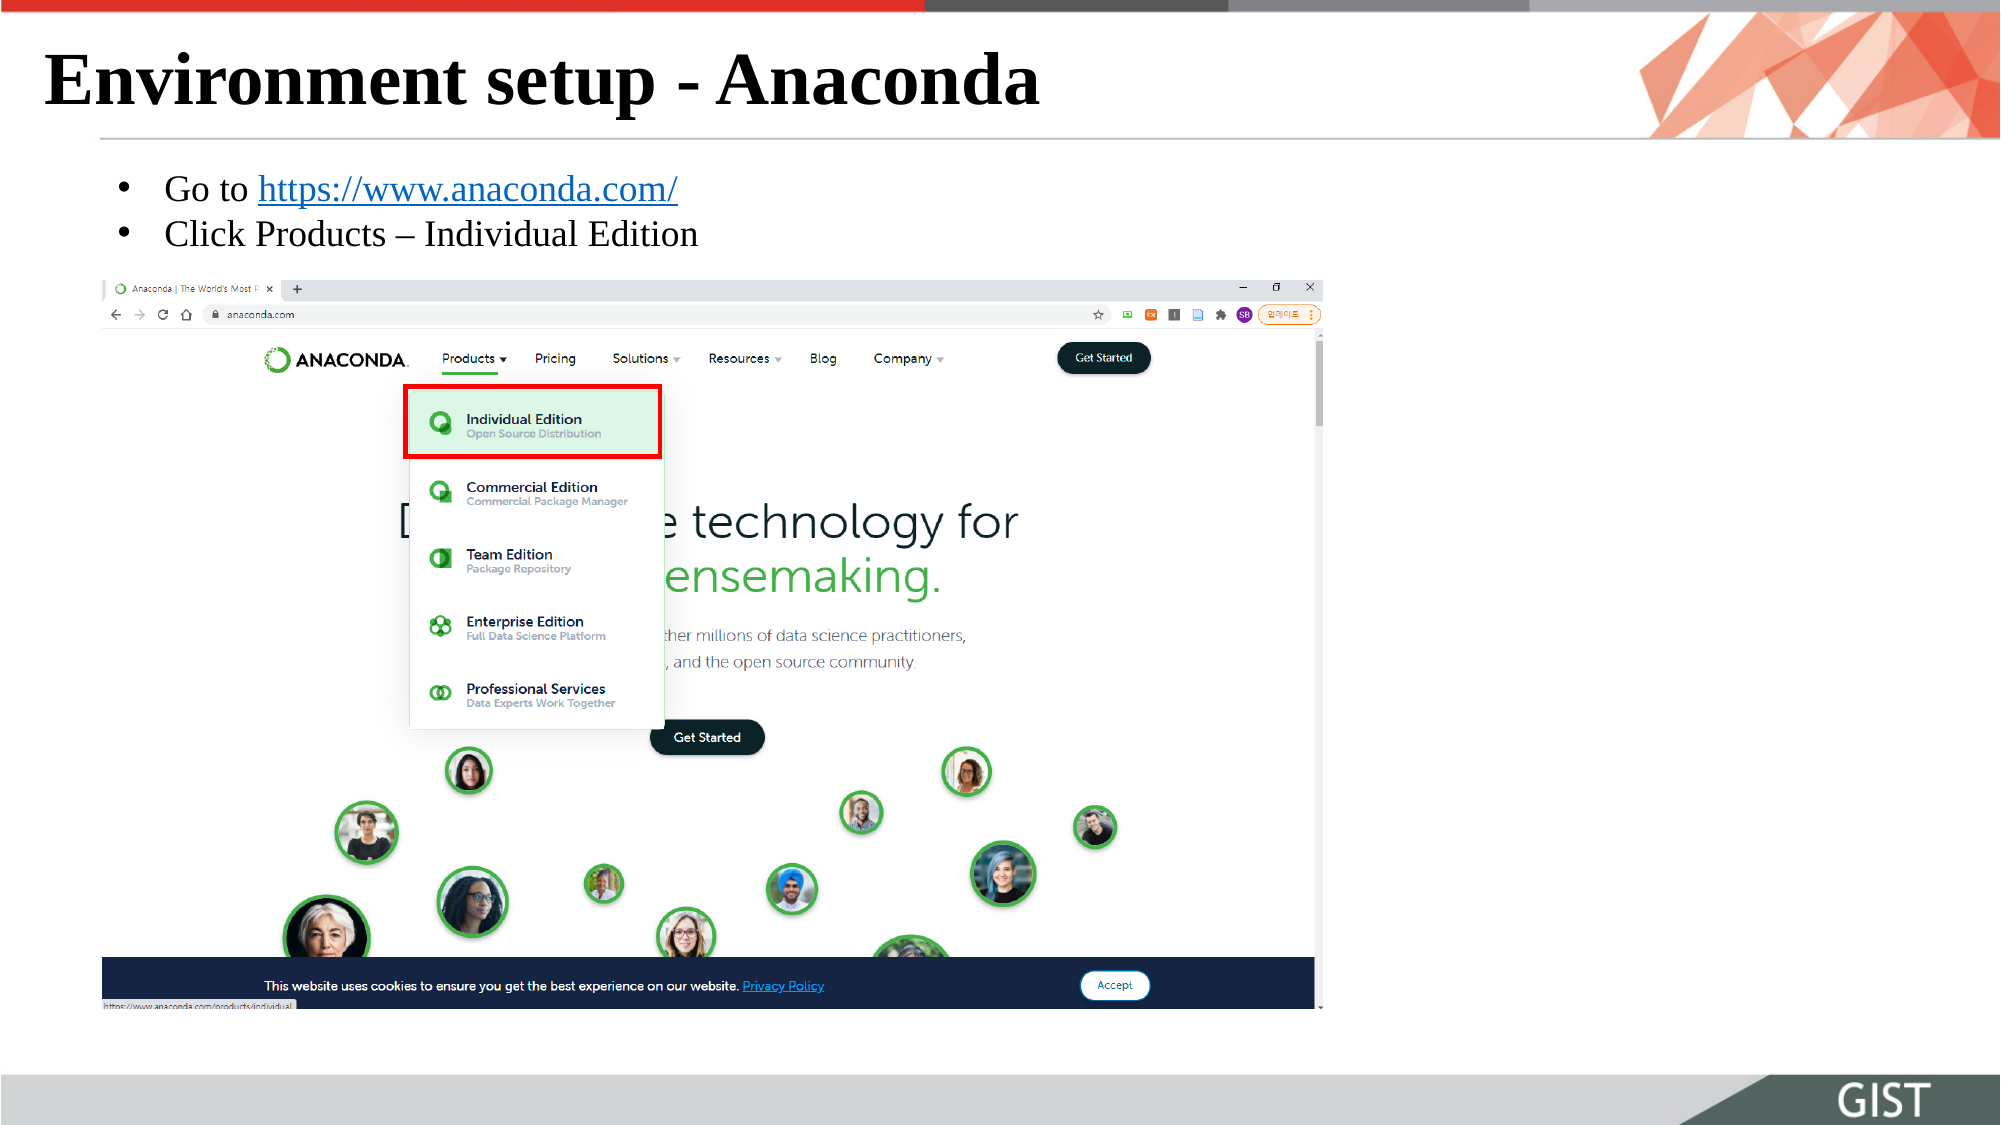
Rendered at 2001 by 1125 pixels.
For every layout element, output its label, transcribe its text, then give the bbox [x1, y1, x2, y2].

title Environment setup - Anaconda [29, 21, 1971, 139]
picture [0, 0, 2000, 1125]
text_box Go to https://www.anaconda.com/ Click Products – Individual Edition [102, 156, 1898, 262]
